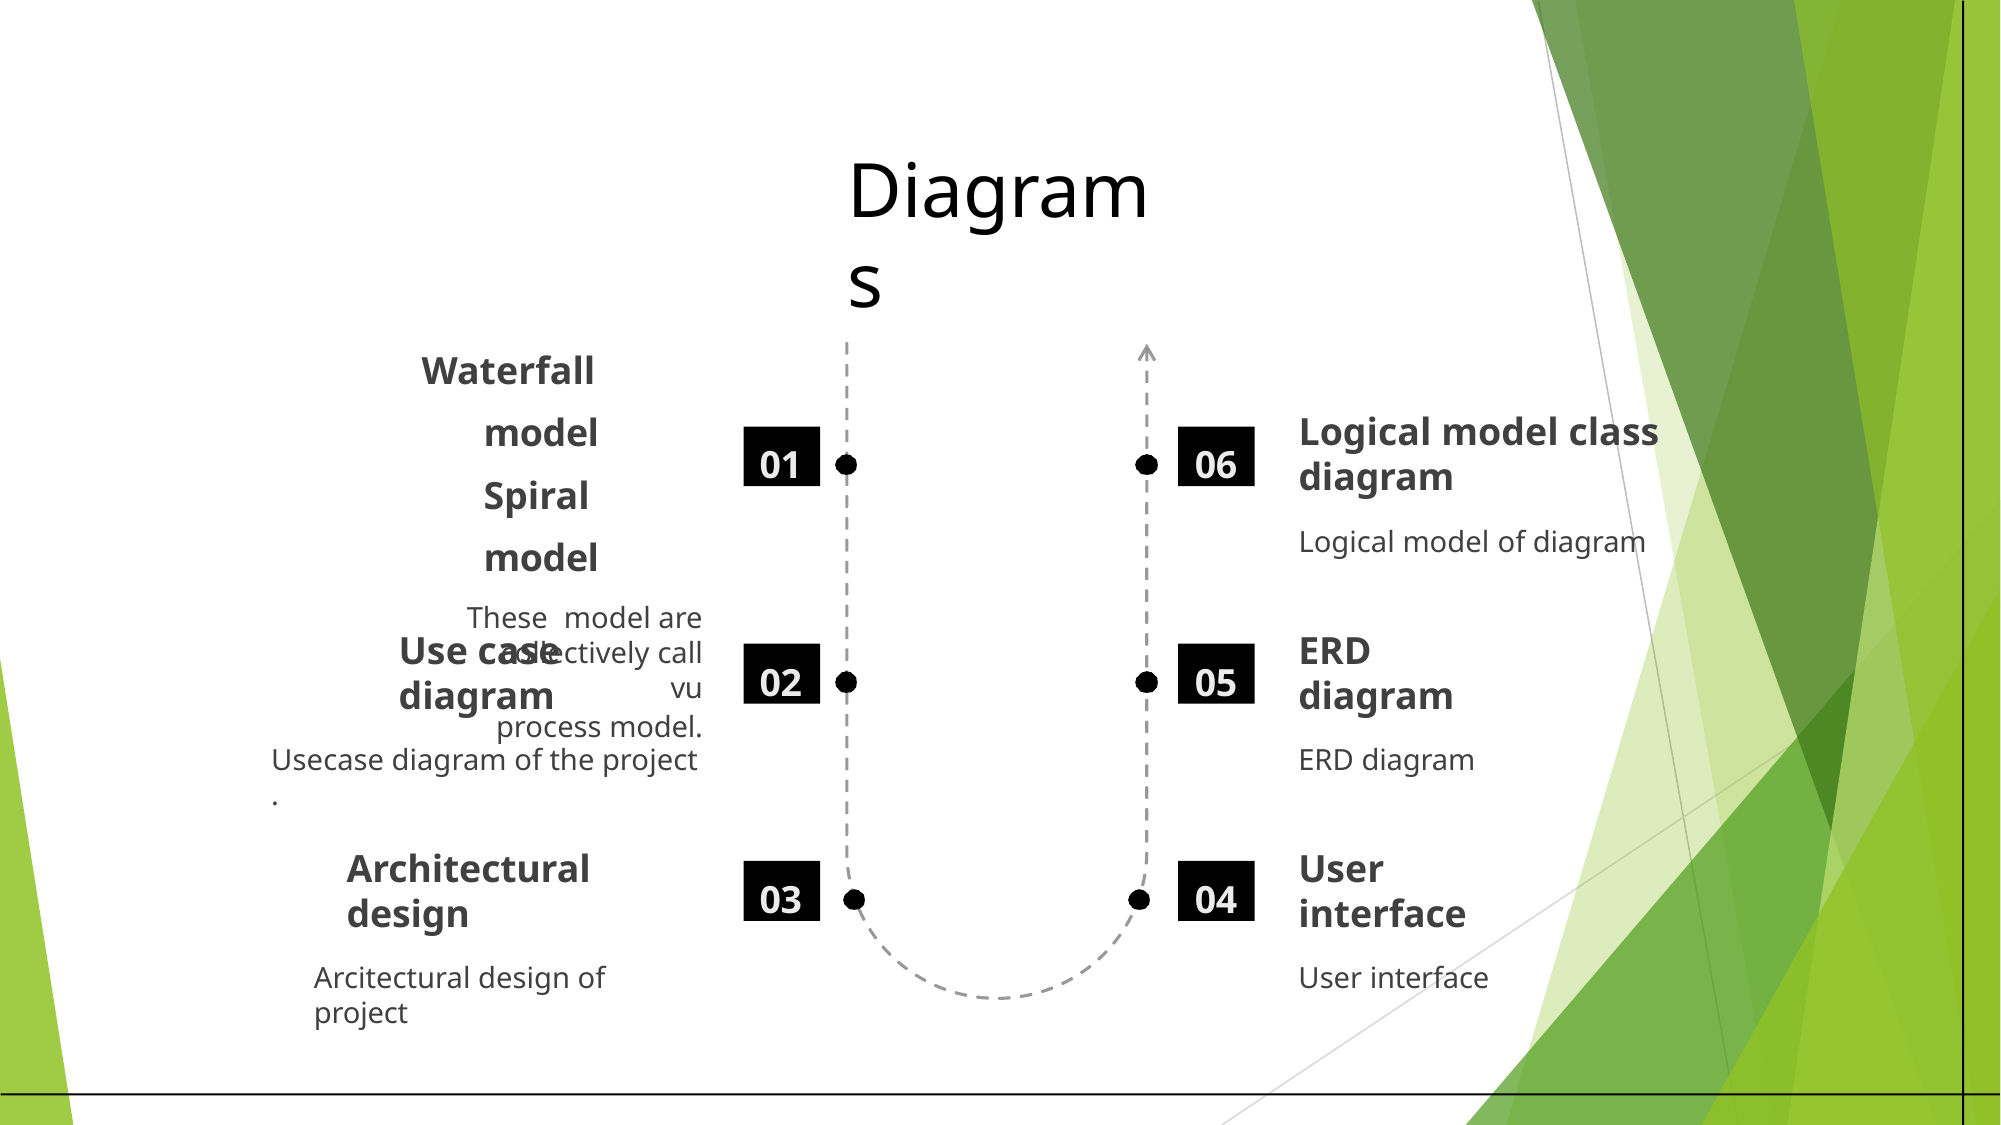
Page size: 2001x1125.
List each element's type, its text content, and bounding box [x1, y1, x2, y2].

text_box 06 [1178, 426, 1255, 487]
text_box 01 [743, 426, 821, 487]
text_box 03 [743, 860, 821, 921]
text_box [844, 341, 1157, 1001]
text_box ERD diagram ERD diagram [1296, 624, 1520, 777]
picture [835, 671, 844, 693]
picture [835, 454, 844, 476]
text_box Architectural design Arcitectural design of project [311, 842, 703, 1030]
text_box Waterfall model Spiral model These model are collectively call vu process model. [218, 327, 704, 744]
text_box User interface User interface [1296, 842, 1553, 995]
title Diagrams [845, 140, 1155, 331]
text_box Use case diagram Usecase diagram of the project . [269, 624, 704, 812]
text_box 05 [1178, 643, 1255, 704]
text_box Logical model class diagram Logical model of diagram [1296, 406, 1787, 558]
text_box [0, 0, 2000, 1125]
text_box 04 [1178, 860, 1255, 921]
text_box 02 [743, 643, 821, 704]
